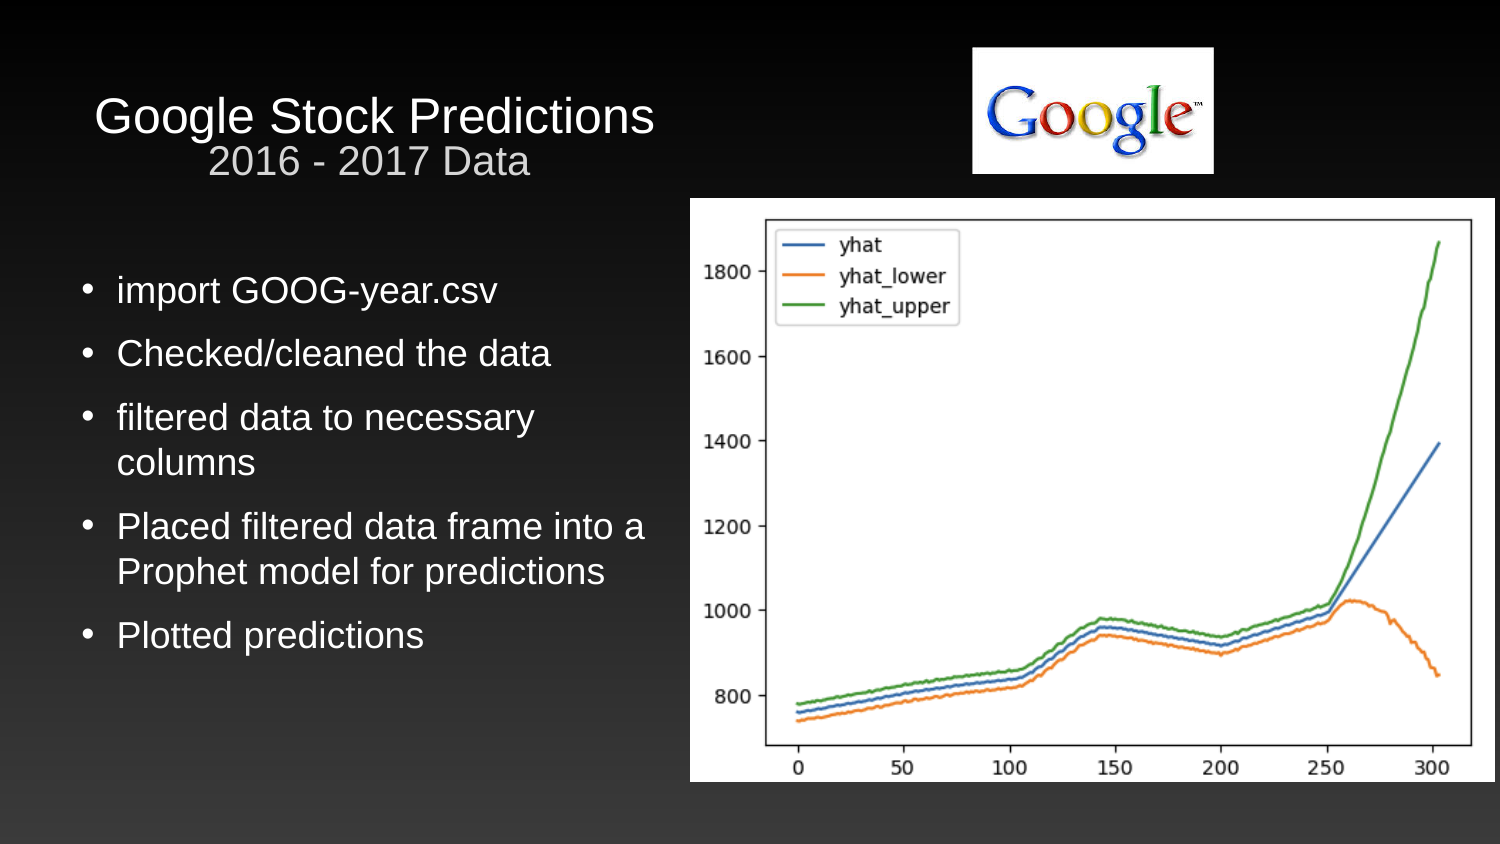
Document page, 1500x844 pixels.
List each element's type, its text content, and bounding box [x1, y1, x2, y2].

list 2016 - 2017 Data [78, 130, 672, 194]
picture [972, 47, 1214, 175]
picture [690, 198, 1496, 782]
title Google Stock Predictions [78, 51, 672, 130]
list import GOOG-year.csv Checked/cleaned the data filtered data to necessary columns Placed filtered data frame into a Prophet model for predictions Plotted predictions [78, 262, 672, 782]
